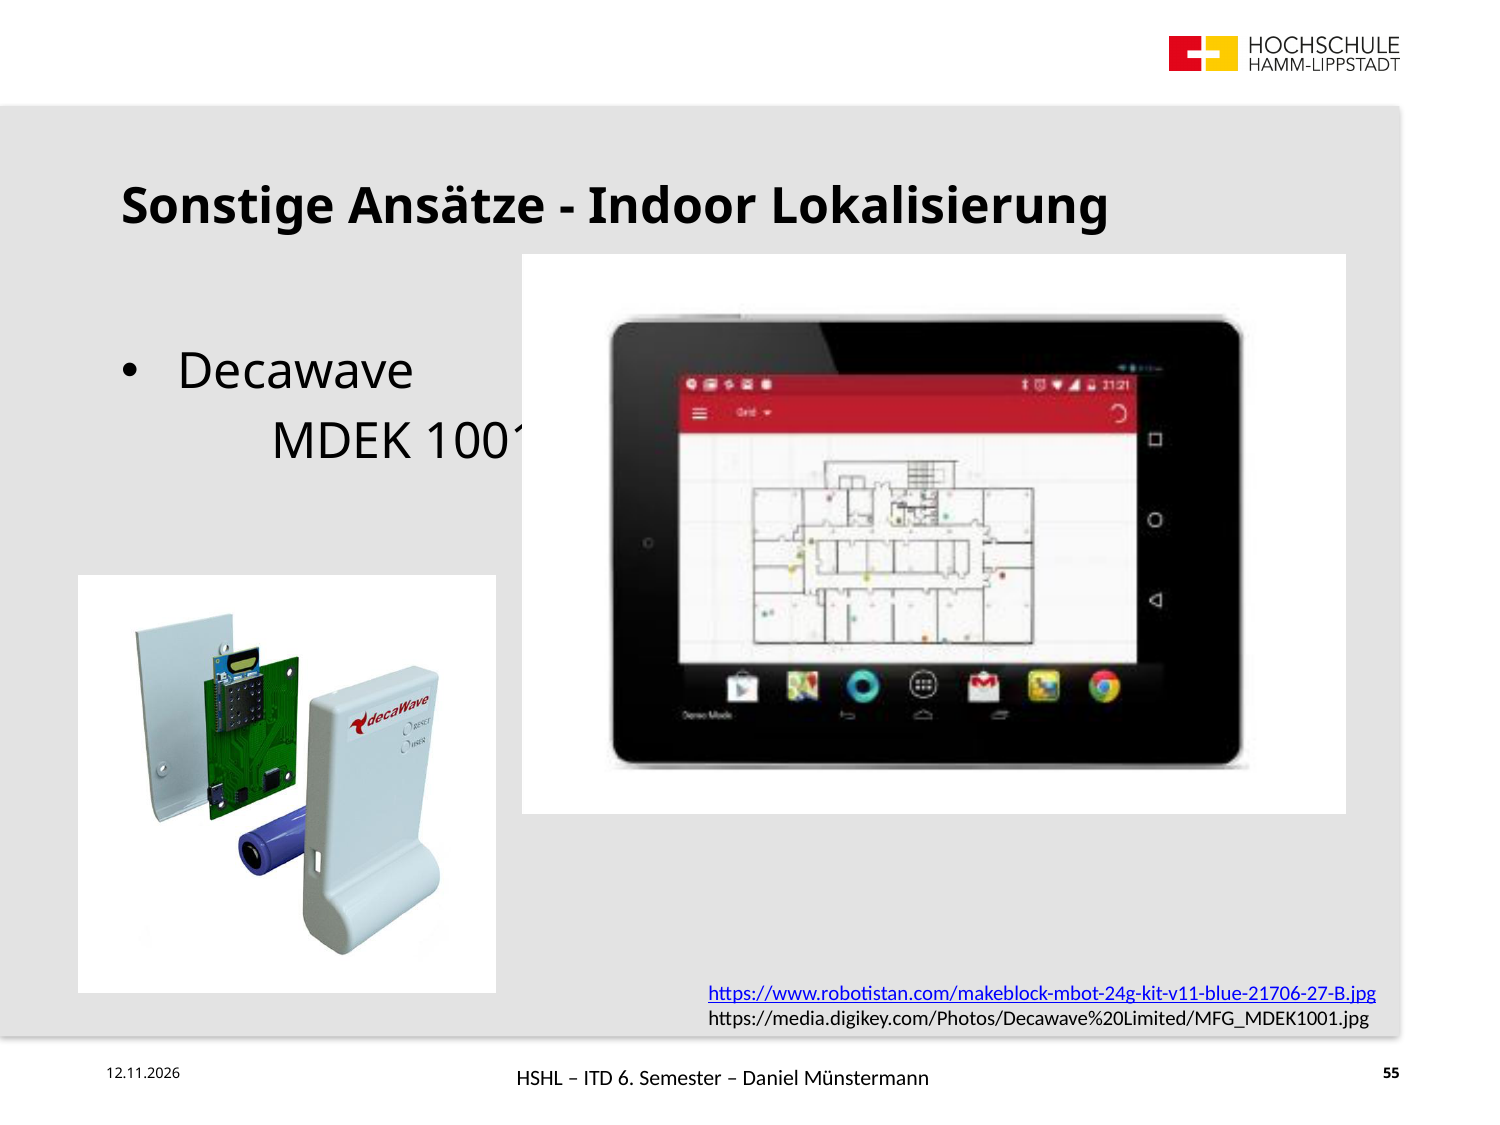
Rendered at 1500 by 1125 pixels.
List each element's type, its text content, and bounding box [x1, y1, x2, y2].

text_box Sonstige Ansätze - Indoor Lokalisierung [106, 125, 1340, 281]
picture [522, 254, 1346, 814]
slide_number 55 [1049, 1065, 1400, 1084]
text_box https://www.robotistan.com/makeblock-mbot-24g-kit-v11-blue-21706-27-B.jpg https://media.digikey.com/Photos/Decawave%20Limited/MFG_MDEK1001.jpg [693, 972, 1392, 1037]
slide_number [106, 1065, 457, 1084]
text_box HSHL – ITD 6. Semester – Daniel Münstermann [501, 1055, 945, 1097]
picture [78, 574, 497, 993]
picture [1169, 36, 1400, 71]
list Decawave MDEK 1001 [106, 331, 1366, 1005]
